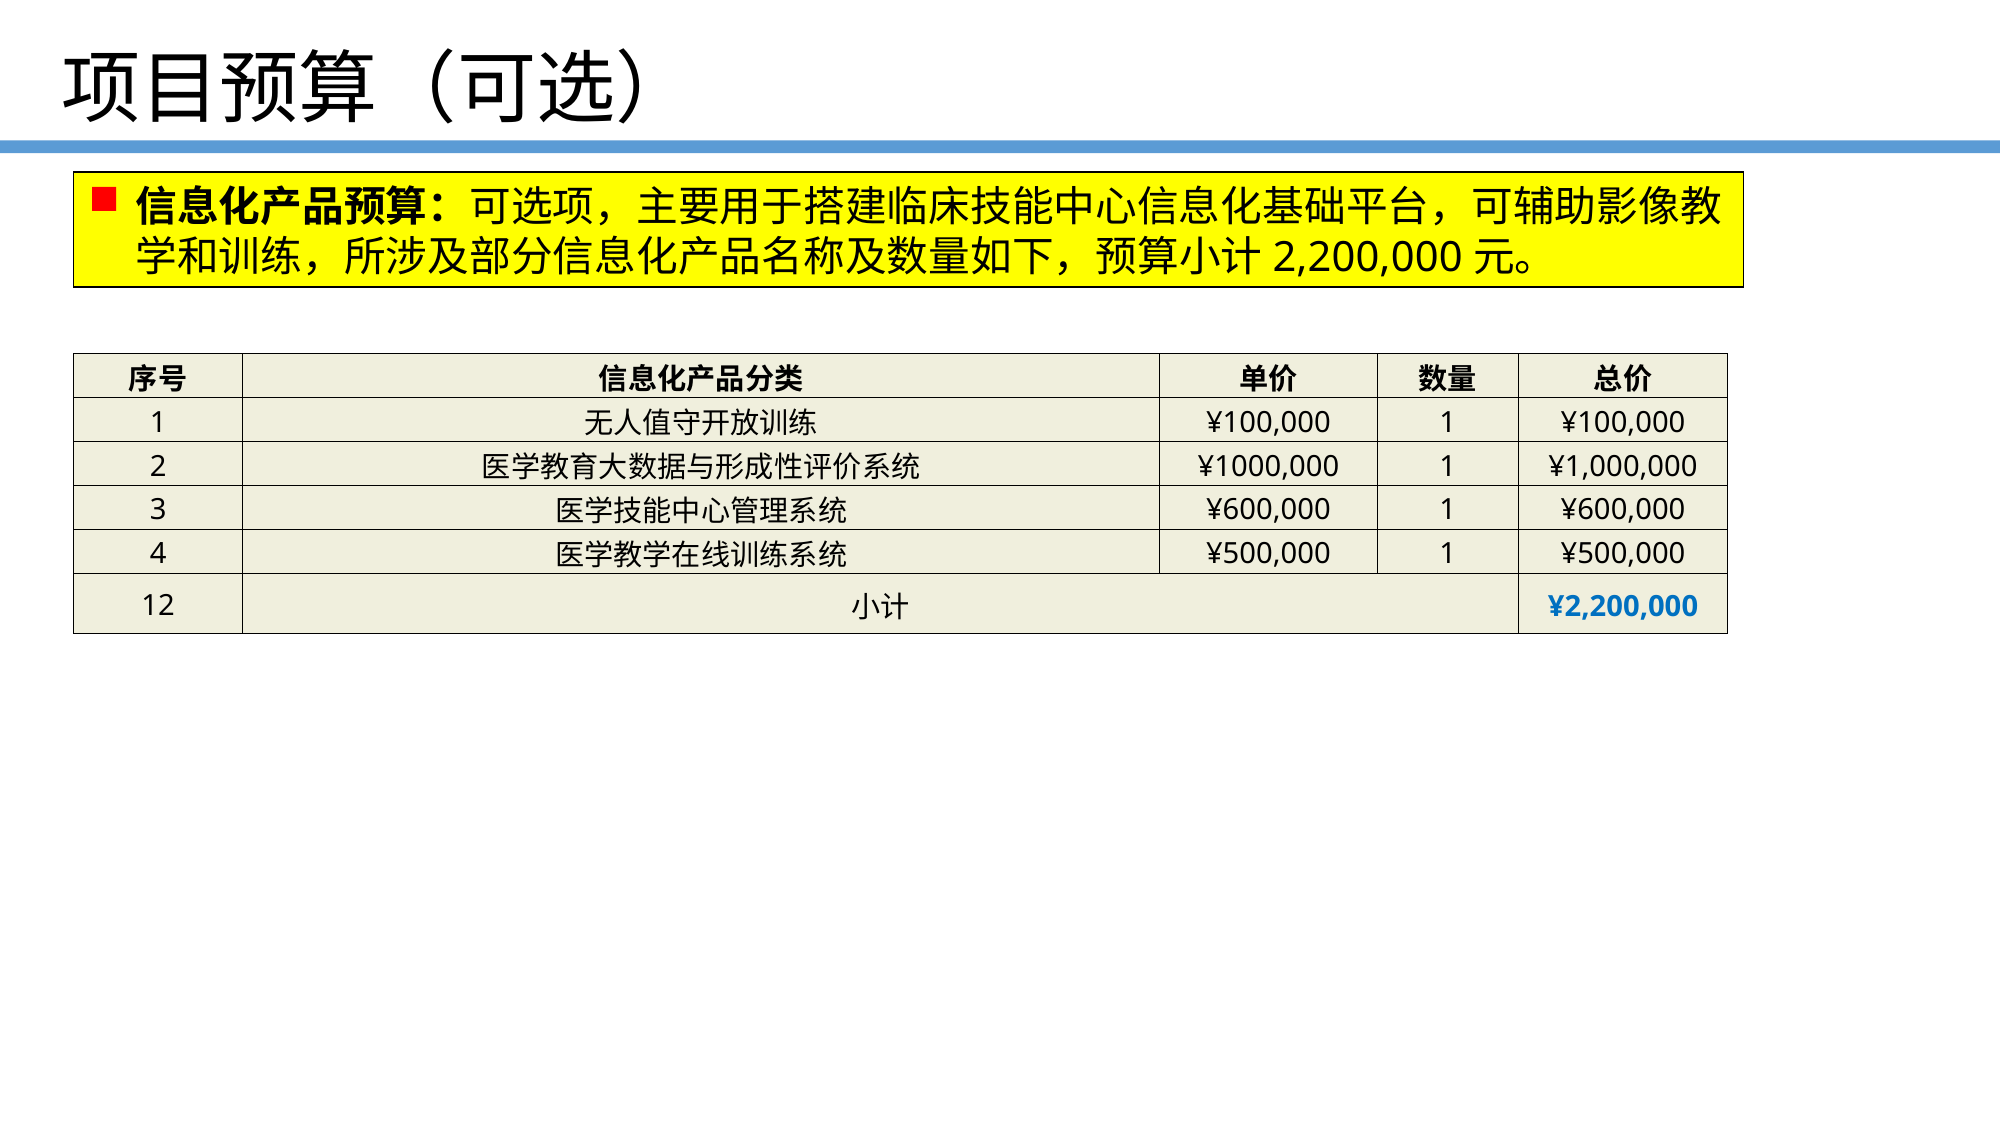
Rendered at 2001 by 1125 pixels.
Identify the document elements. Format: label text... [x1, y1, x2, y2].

table_cell ¥100,000 [1160, 398, 1377, 441]
table_cell 医学教学在线训练系统 [243, 530, 1159, 573]
table_header 数量 [1378, 354, 1518, 397]
table_cell 医学技能中心管理系统 [243, 486, 1159, 529]
table_cell ¥2,200,000 [1519, 574, 1727, 633]
table_cell ¥600,000 [1519, 486, 1727, 529]
table_cell 2 [74, 442, 242, 485]
text_box 信息化产品预算：可选项，主要用于搭建临床技能中心信息化基础平台，可辅助影像教学和训练，所涉及部分信息化产品名称及数量如下，预算小计2,200,000元。 [73, 172, 1744, 287]
table_cell 3 [74, 486, 242, 529]
table_cell 1 [1378, 442, 1518, 485]
table_cell 小计 [243, 574, 1518, 633]
table_cell 1 [1378, 398, 1518, 441]
table_cell ¥1000,000 [1160, 442, 1377, 485]
table_cell 12 [74, 574, 242, 633]
table_header 序号 [74, 354, 242, 397]
table_cell 医学教育大数据与形成性评价系统 [243, 442, 1159, 485]
table_header 信息化产品分类 [243, 354, 1159, 397]
table_cell ¥500,000 [1160, 530, 1377, 573]
title 项目预算（可选） [46, 0, 1772, 200]
table_cell 1 [1378, 486, 1518, 529]
table_cell ¥600,000 [1160, 486, 1377, 529]
table_cell 4 [74, 530, 242, 573]
table_cell 1 [74, 398, 242, 441]
table_cell 无人值守开放训练 [243, 398, 1159, 441]
table_cell 1 [1378, 530, 1518, 573]
table_header 总价 [1519, 354, 1727, 397]
table_cell ¥1,000,000 [1519, 442, 1727, 485]
table_cell ¥100,000 [1519, 398, 1727, 441]
table_cell ¥500,000 [1519, 530, 1727, 573]
table_header 单价 [1160, 354, 1377, 397]
